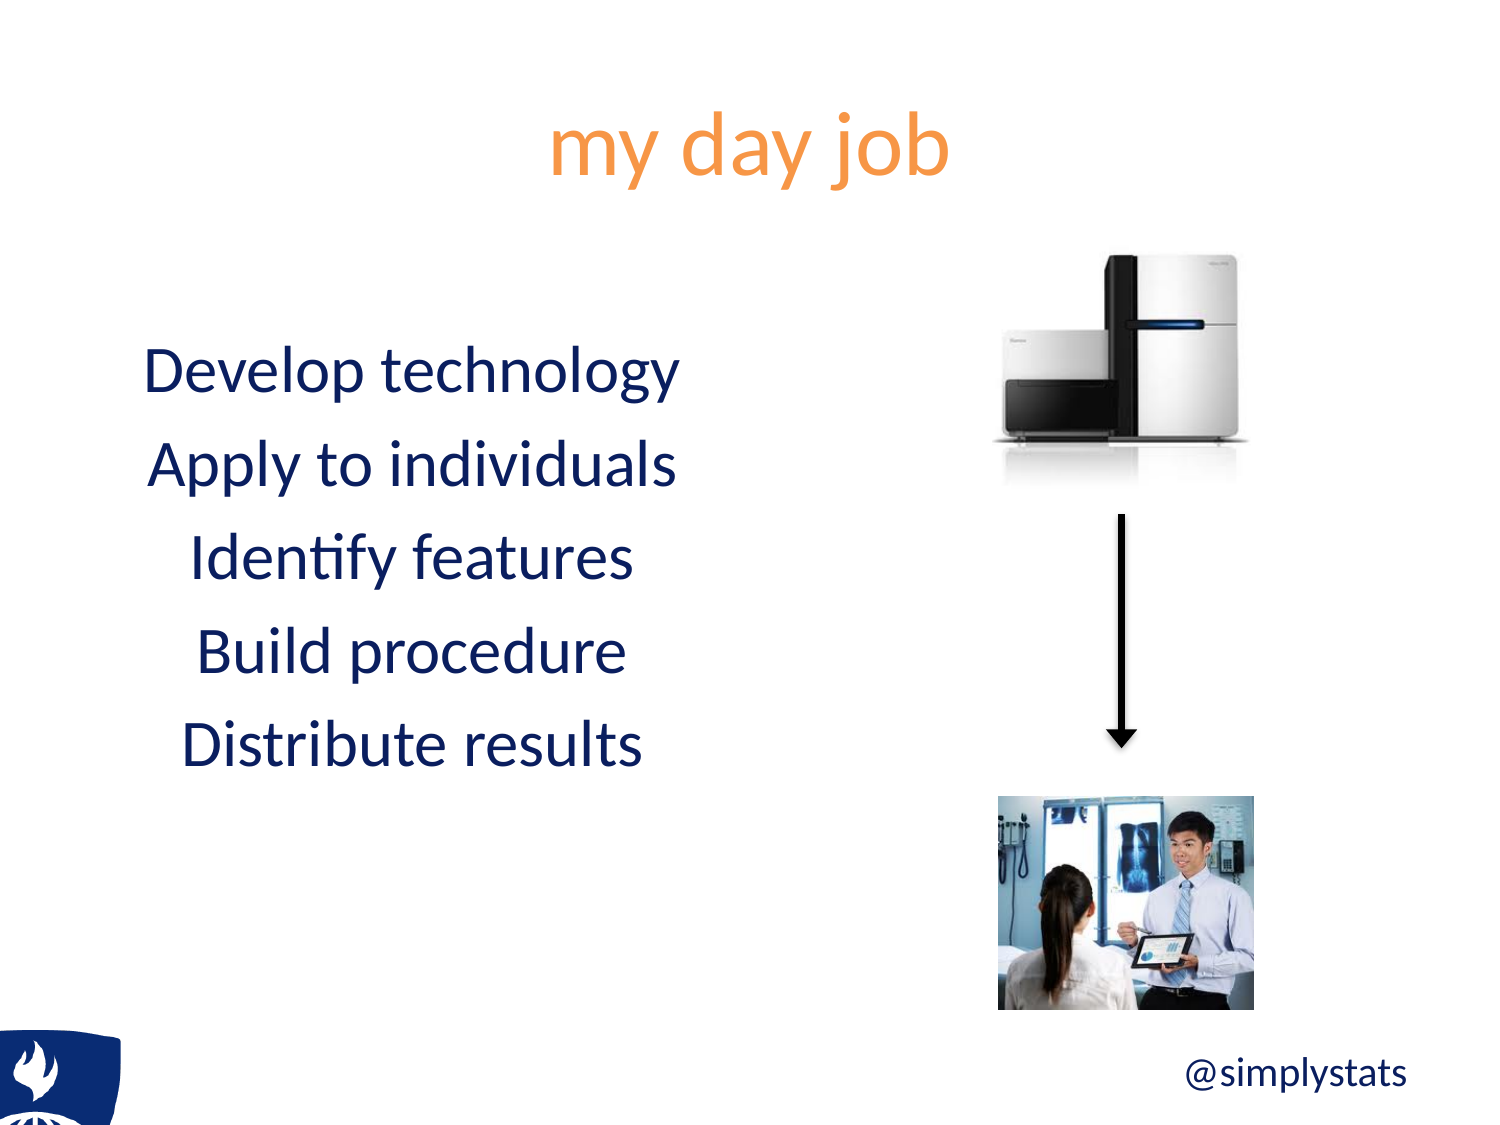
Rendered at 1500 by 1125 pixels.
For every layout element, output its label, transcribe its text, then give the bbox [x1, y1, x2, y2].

picture [992, 232, 1251, 515]
picture [998, 796, 1254, 1011]
list Develop technology Apply to individuals Identify features Build procedure Distribute results [75, 318, 750, 1062]
picture [0, 1025, 126, 1125]
title my day job [75, 45, 1425, 233]
